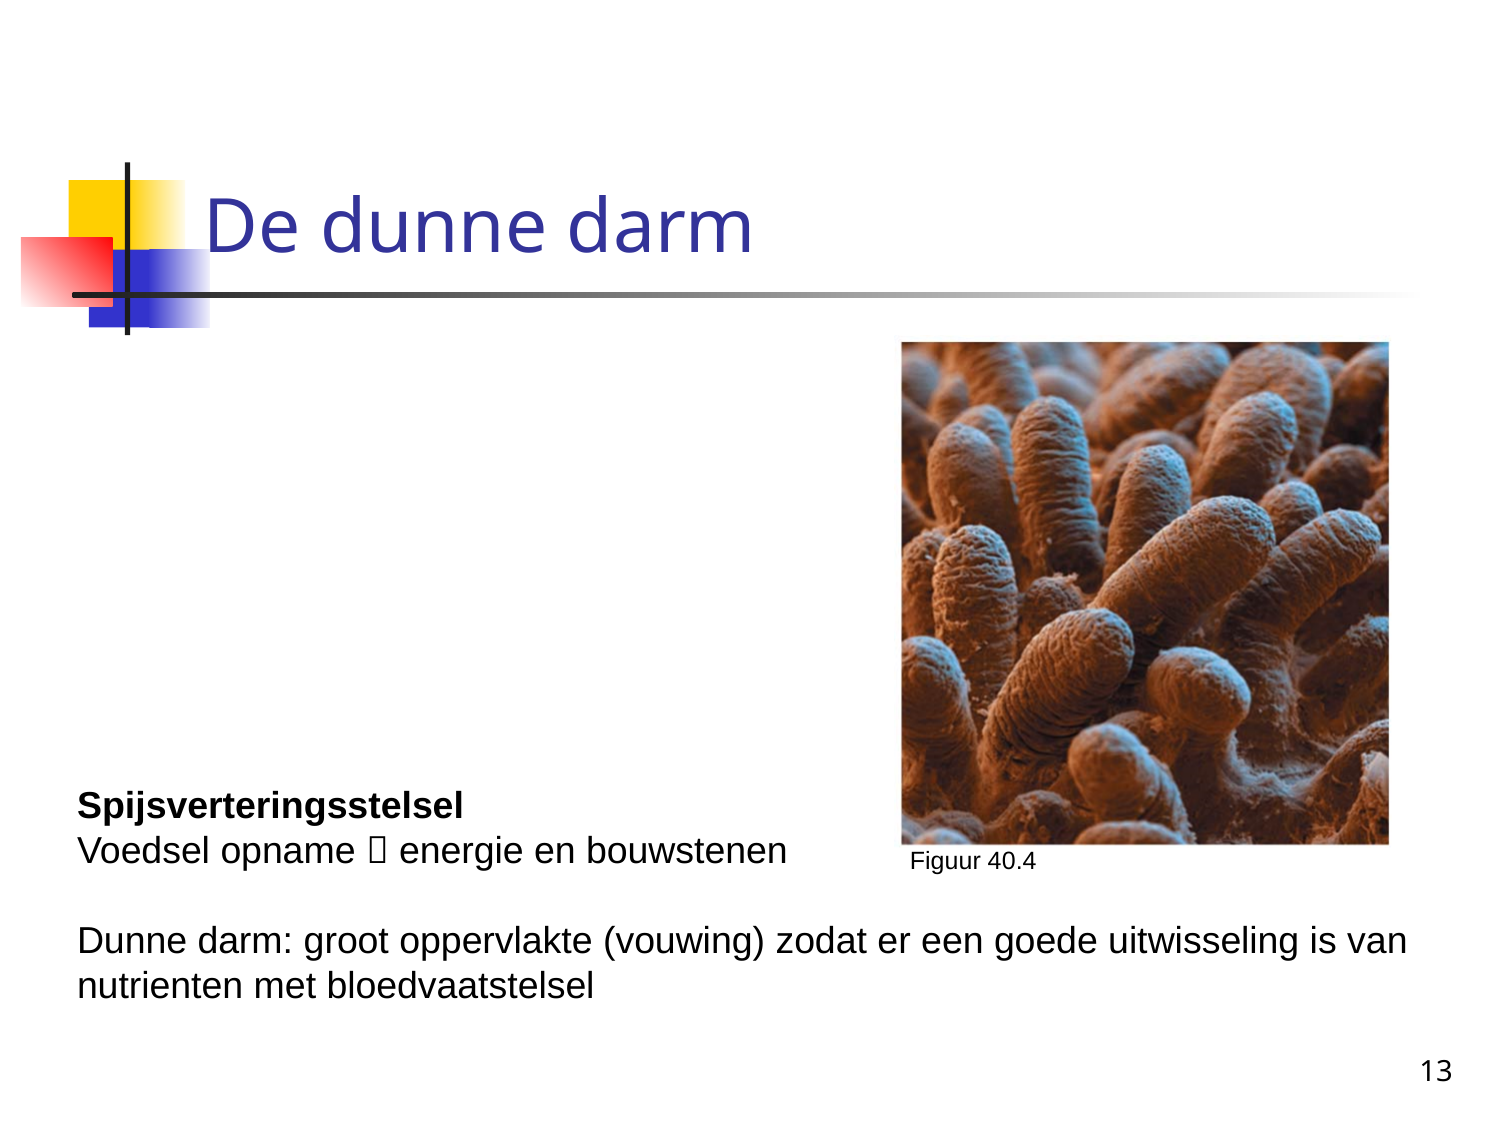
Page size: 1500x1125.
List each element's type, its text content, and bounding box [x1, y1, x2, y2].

slide_number 13 [1154, 1059, 1468, 1100]
picture [894, 334, 1495, 965]
title De dunne darm [188, 35, 1468, 275]
text_box Spijsverteringsstelsel Voedsel opname  energie en bouwstenen Dunne darm: groot oppervlakte (vouwing) zodat er een goede uitwisseling is van nutrienten met bloedvaatstelsel [62, 773, 1500, 1059]
